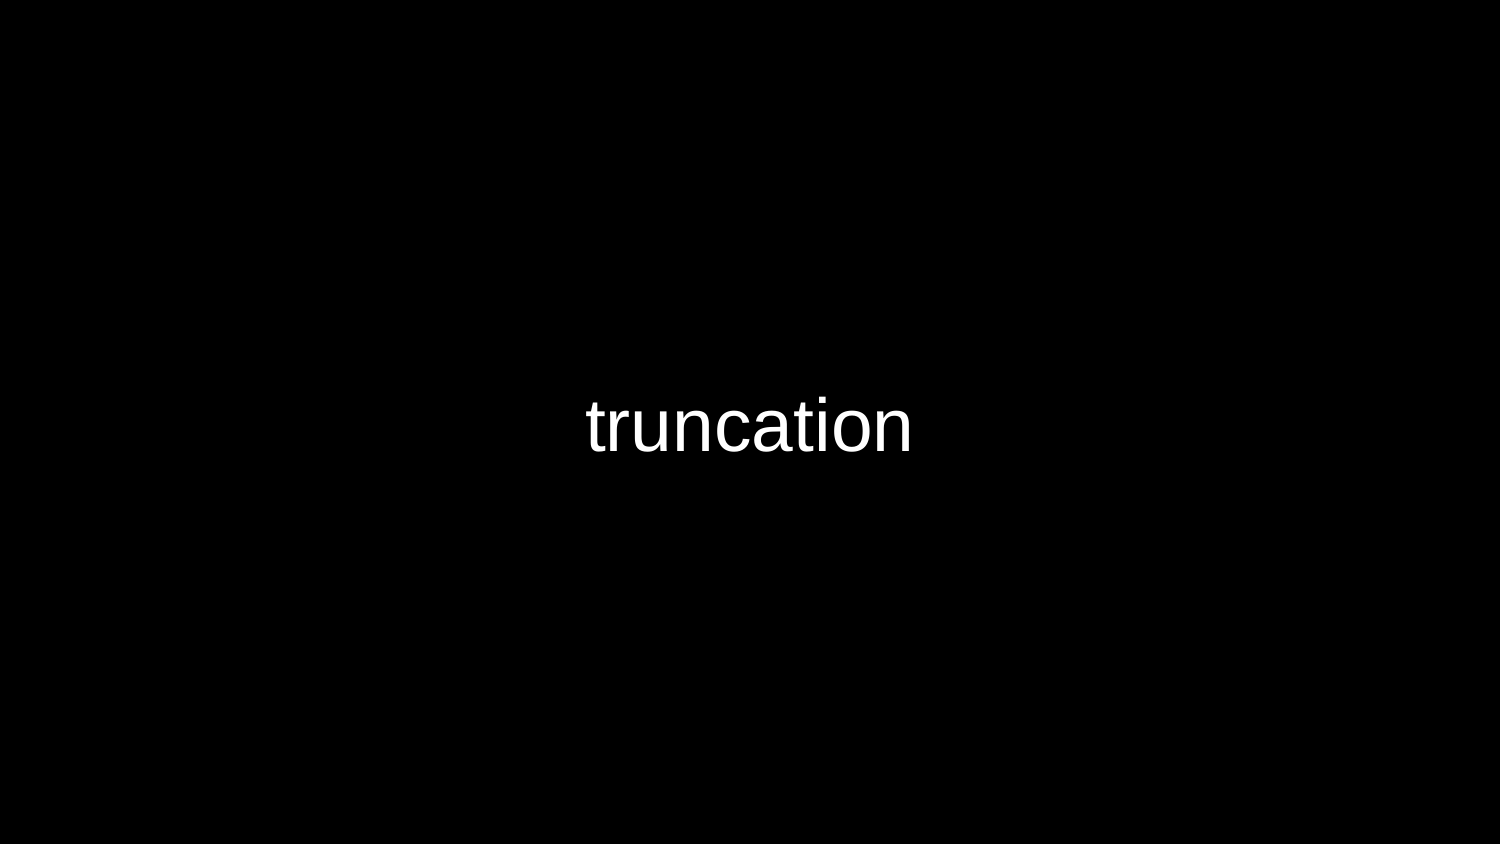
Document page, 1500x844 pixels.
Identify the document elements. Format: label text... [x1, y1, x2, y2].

title truncation [51, 352, 1449, 491]
